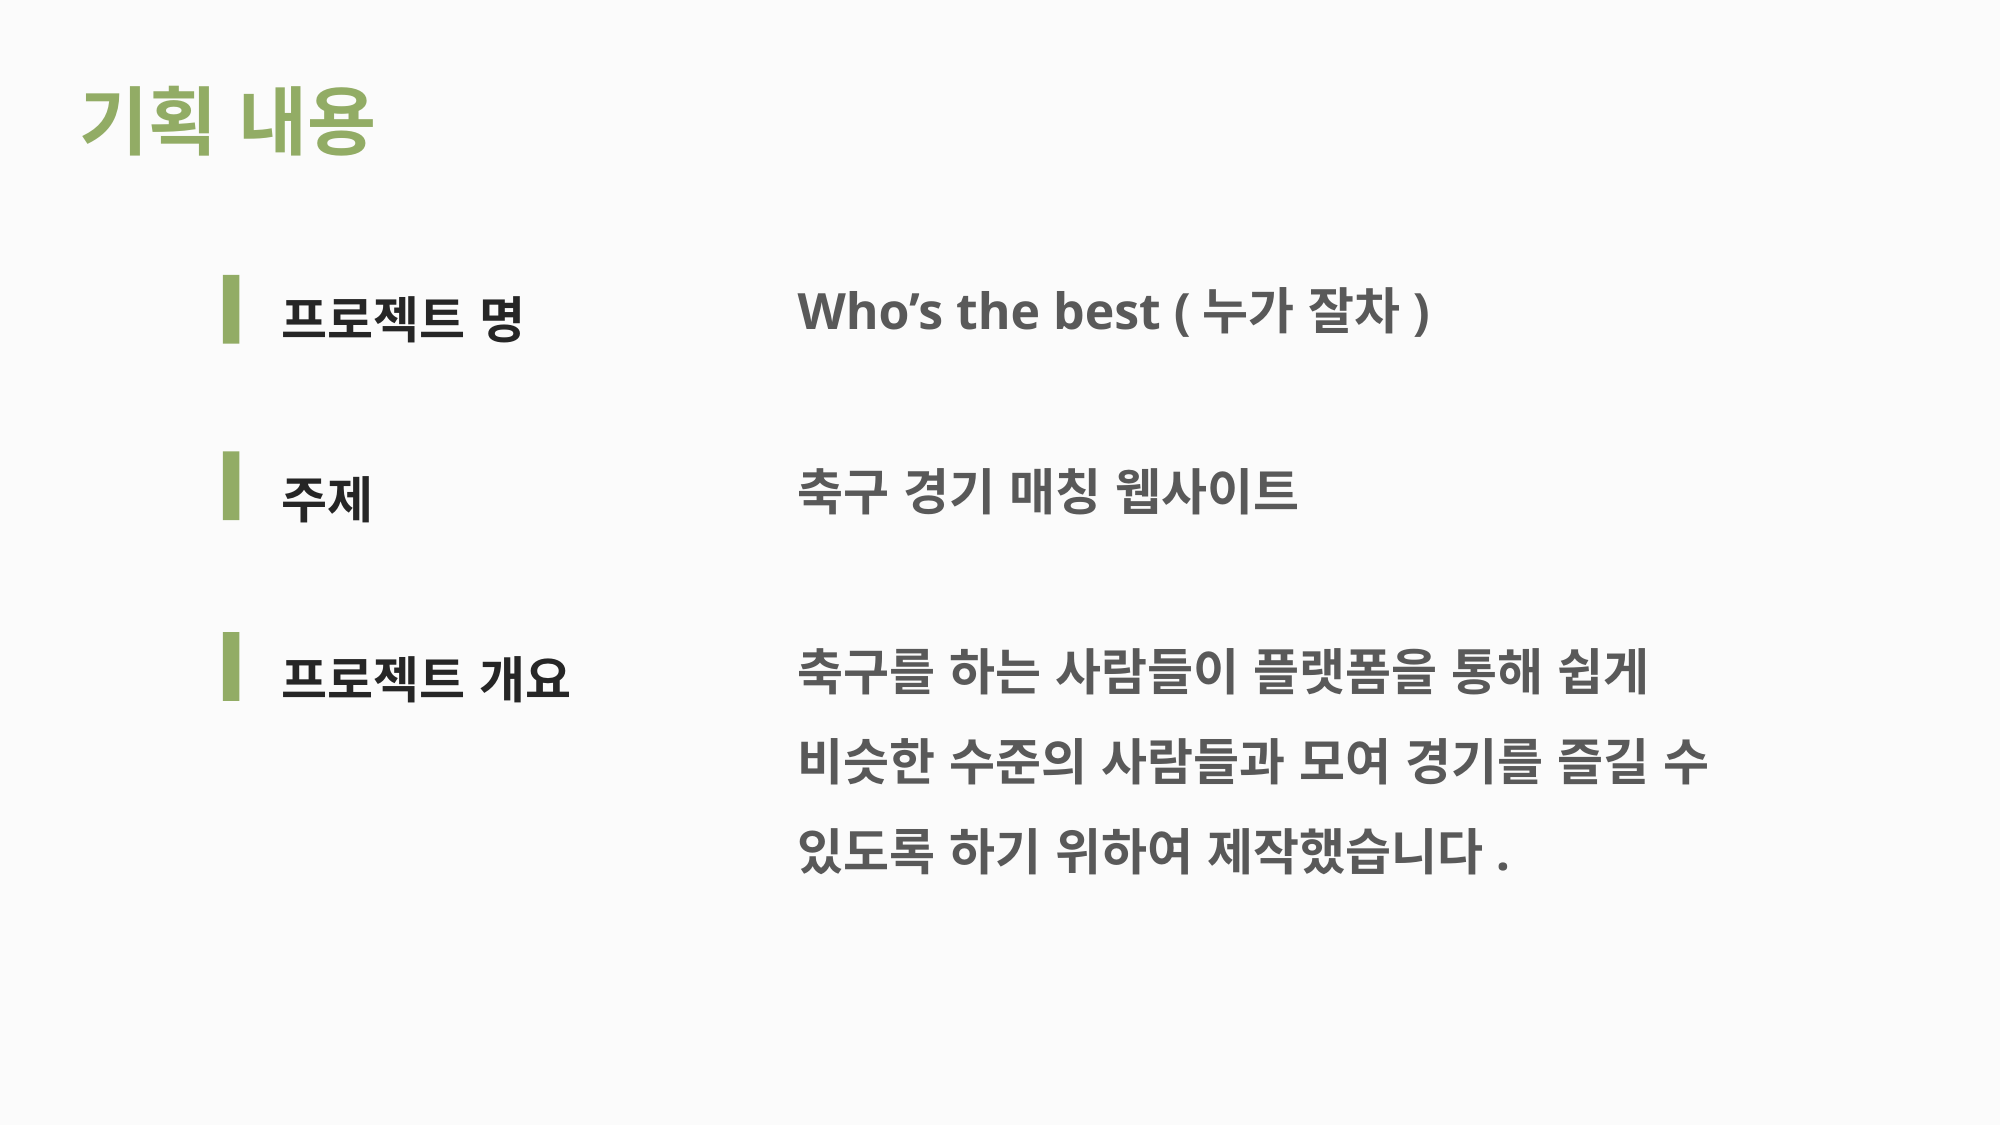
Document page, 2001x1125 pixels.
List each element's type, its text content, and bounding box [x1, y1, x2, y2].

text_box [221, 450, 241, 522]
text_box Who’s the best (누가 잘차) 축구 경기 매칭 웹사이트 축구를 하는 사람들이 플랫폼을 통해 쉽게 비슷한 수준의 사람들과 모여 경기를 즐길 수 있도록 하기 위하여 제작했습니다. [783, 242, 1725, 888]
text_box [221, 273, 241, 345]
text_box 프로젝트 명 주제 프로젝트 개요 [266, 250, 587, 716]
title 기획 내용 [64, 59, 542, 192]
text_box [221, 631, 241, 702]
